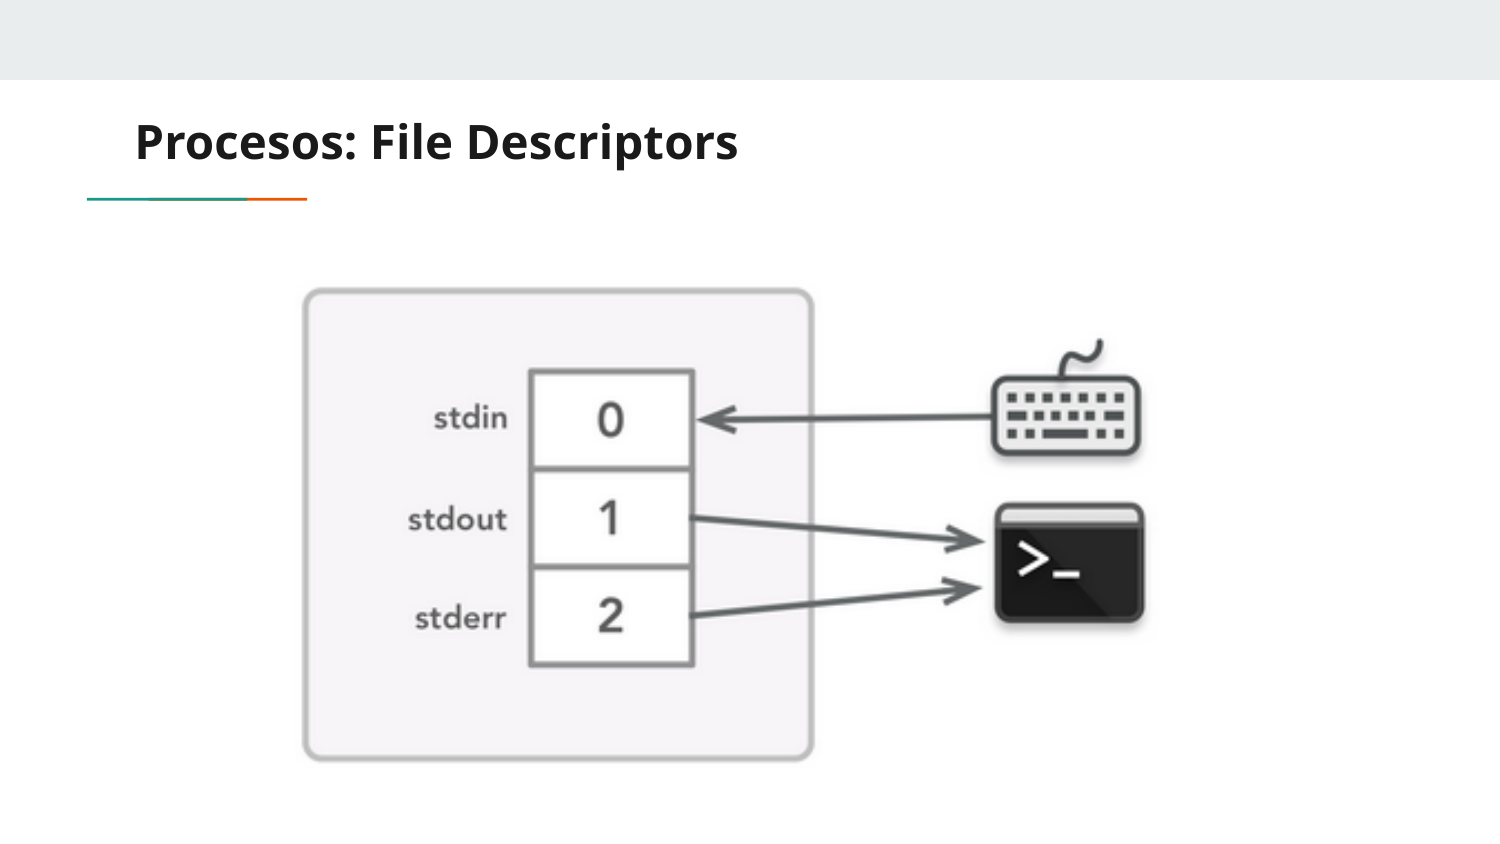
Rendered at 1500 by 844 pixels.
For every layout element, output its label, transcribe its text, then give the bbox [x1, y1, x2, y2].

picture [289, 270, 1211, 775]
title Procesos: File Descriptors [119, 96, 1381, 185]
